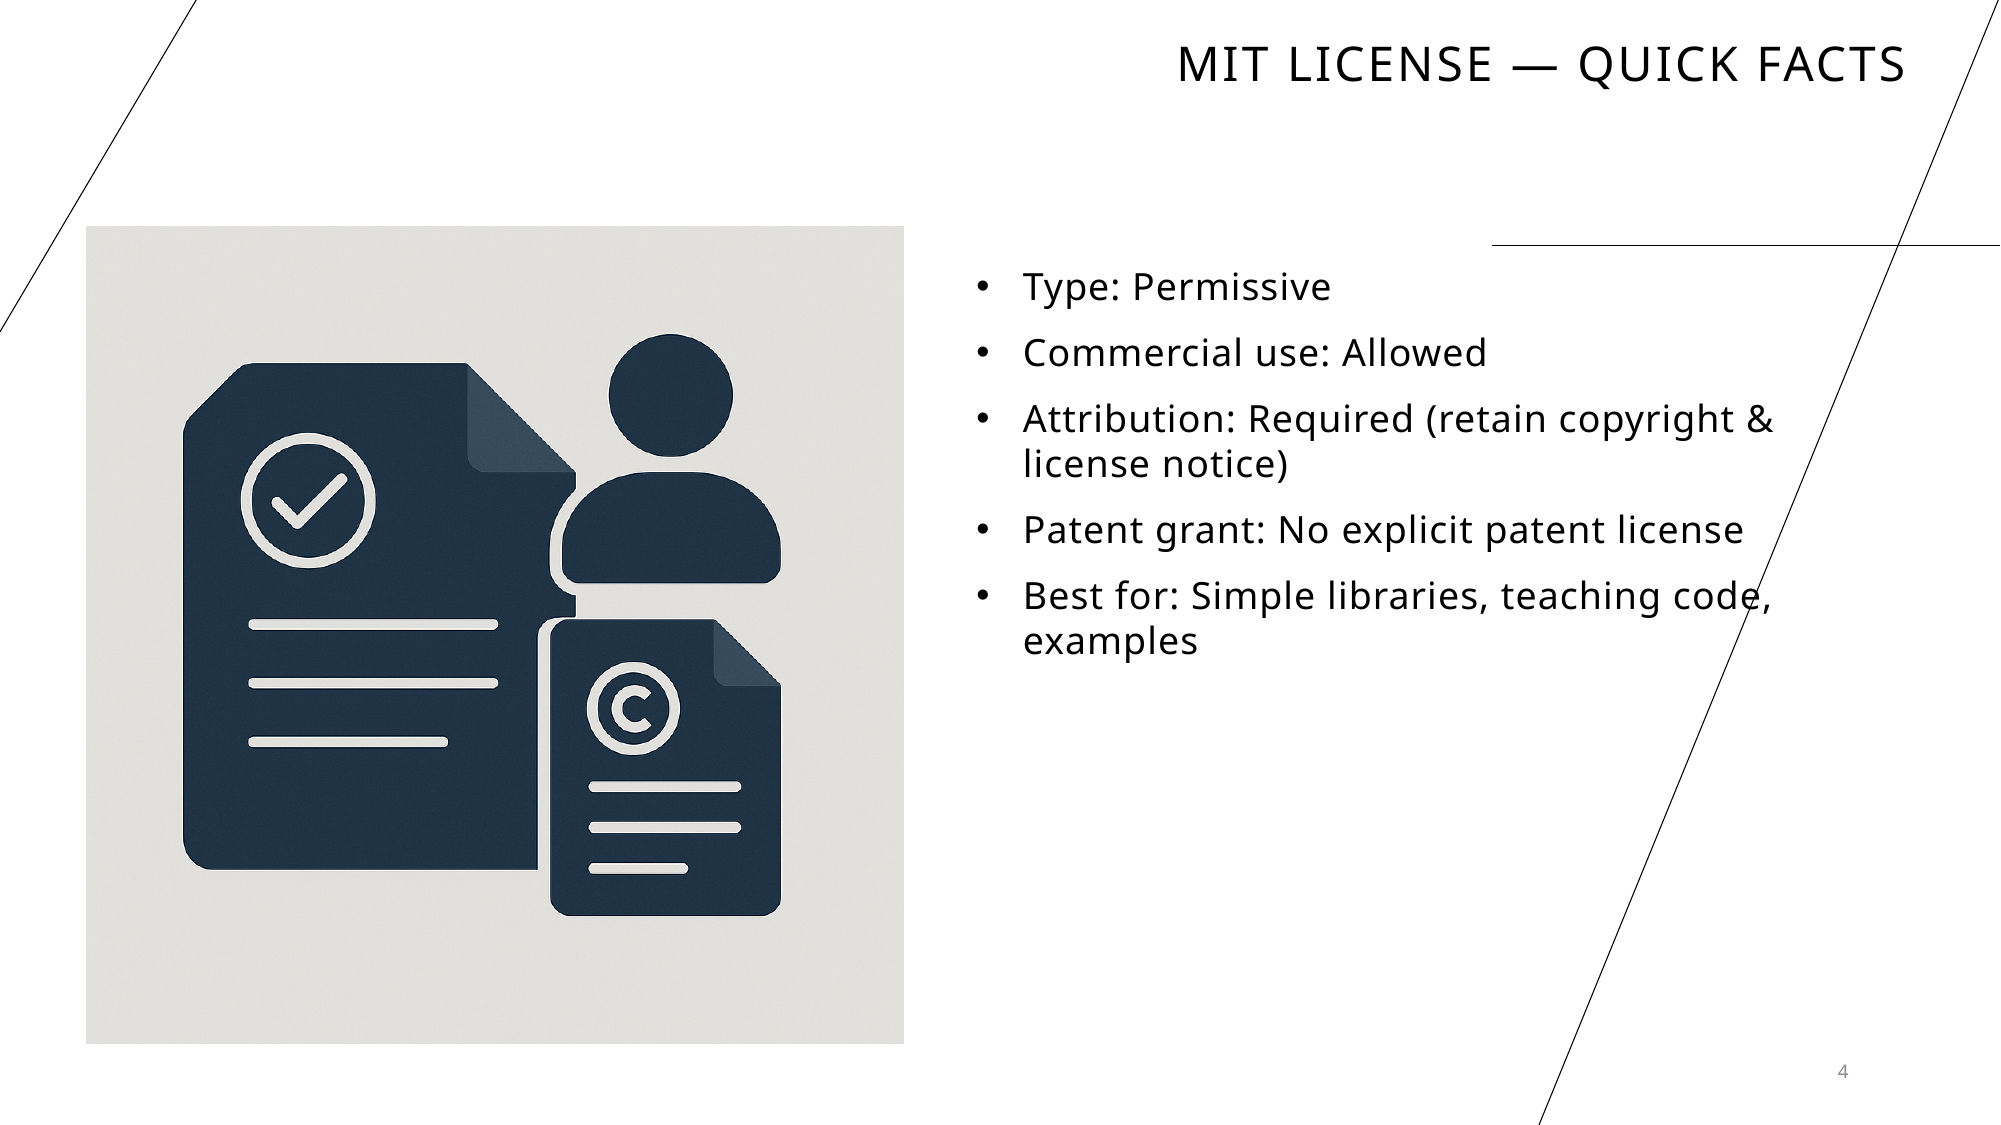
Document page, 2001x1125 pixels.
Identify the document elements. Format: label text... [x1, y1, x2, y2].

title MIT License — Quick Facts [1161, 22, 1940, 99]
picture [86, 226, 904, 1044]
slide_number 4 [1701, 1042, 1864, 1103]
list Type: Permissive Commercial use: Allowed Attribution: Required (retain copyright & license notice) Patent grant: No explicit patent license Best for: Simple libraries, teaching code, examples [961, 255, 1829, 693]
